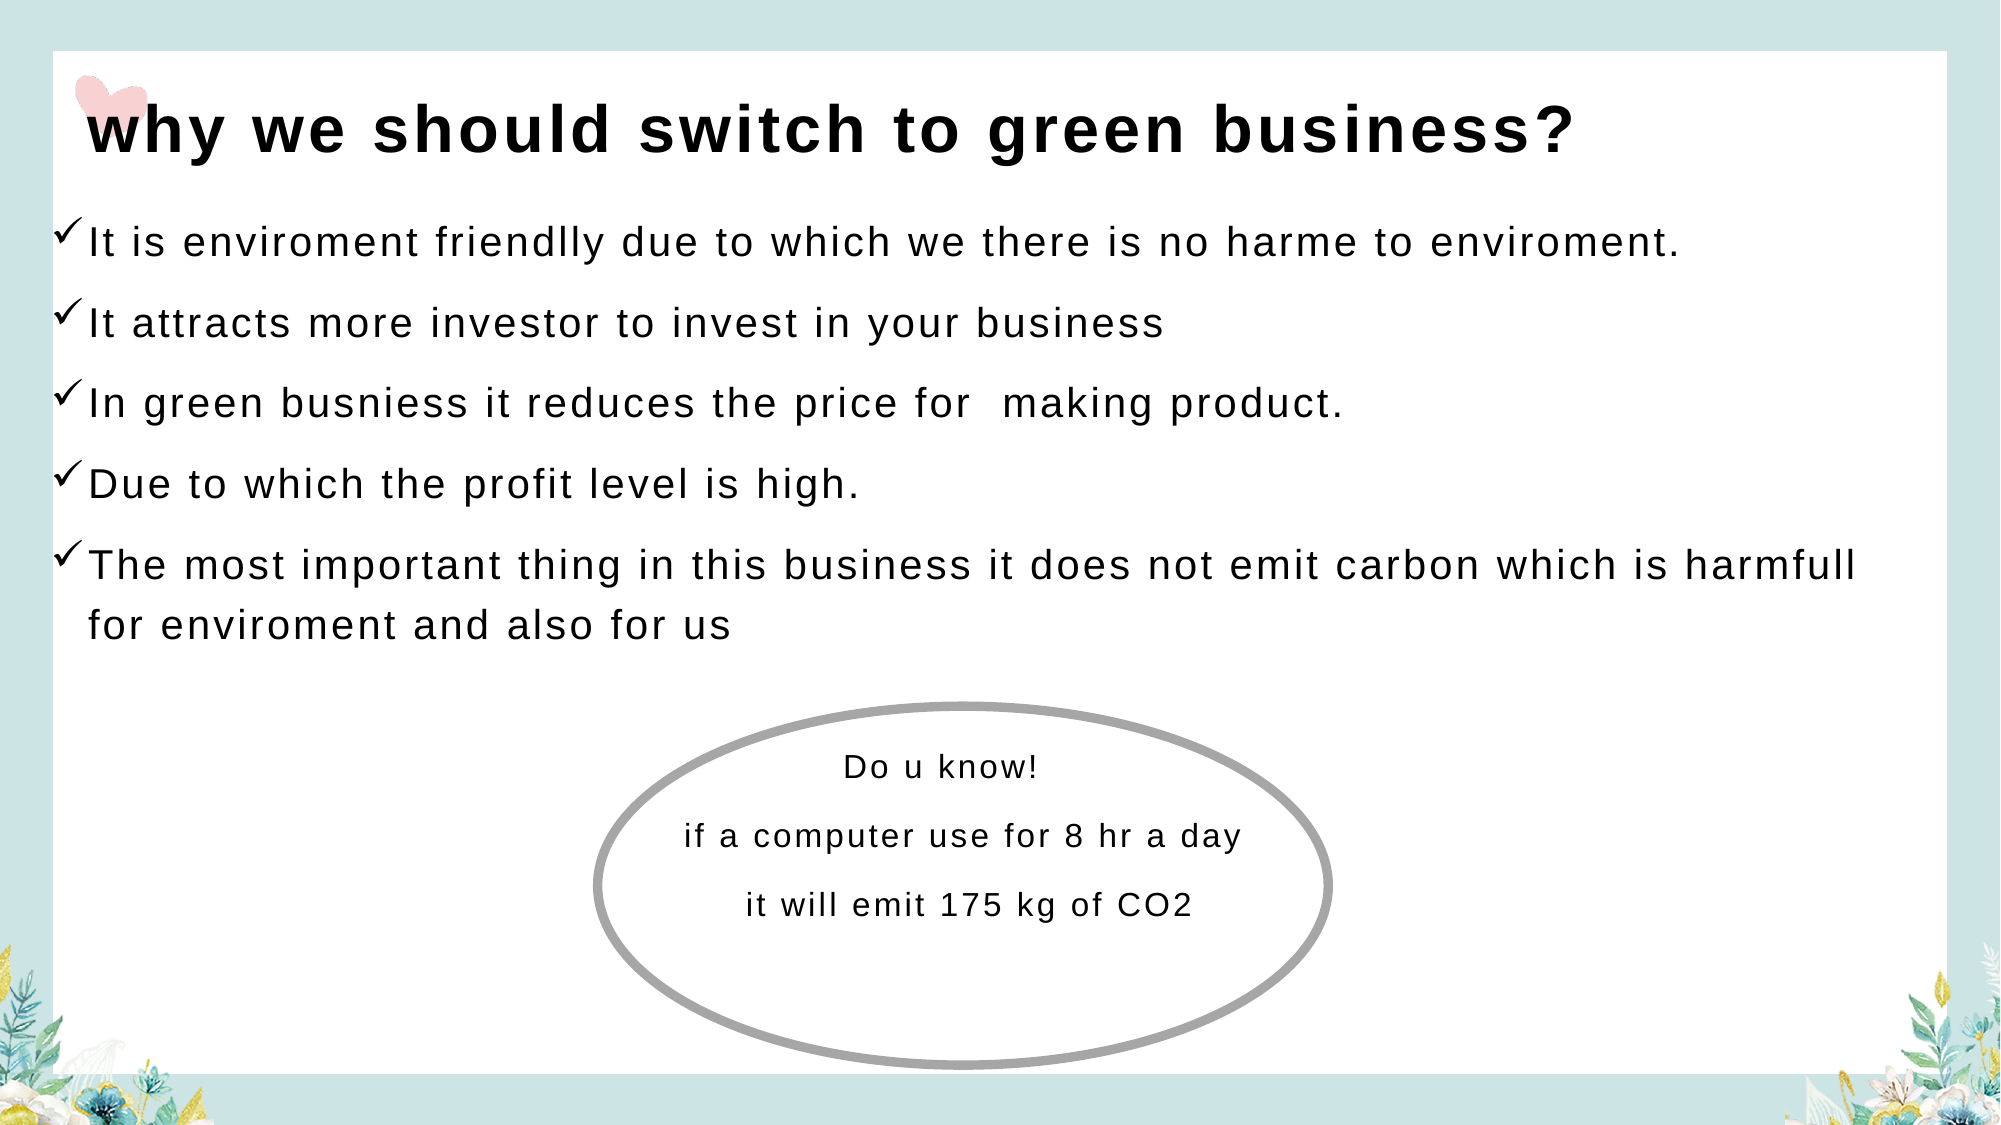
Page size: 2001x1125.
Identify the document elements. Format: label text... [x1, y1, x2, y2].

list It is enviroment friendlly due to which we there is no harme to enviroment. It attracts more investor to invest in your business In green busniess it reduces the price for making product. Due to which the profit level is high. The most important thing in this business it does not emit carbon which is harmfull for enviroment and also for us Do u know! if a computer use for 8 hr a day it will emit 175 kg of CO2 [35, 196, 1891, 1041]
text_box [597, 706, 1329, 1066]
picture [0, 926, 214, 1125]
picture [1785, 942, 2001, 1125]
title why we should switch to green business? [72, 78, 1854, 196]
